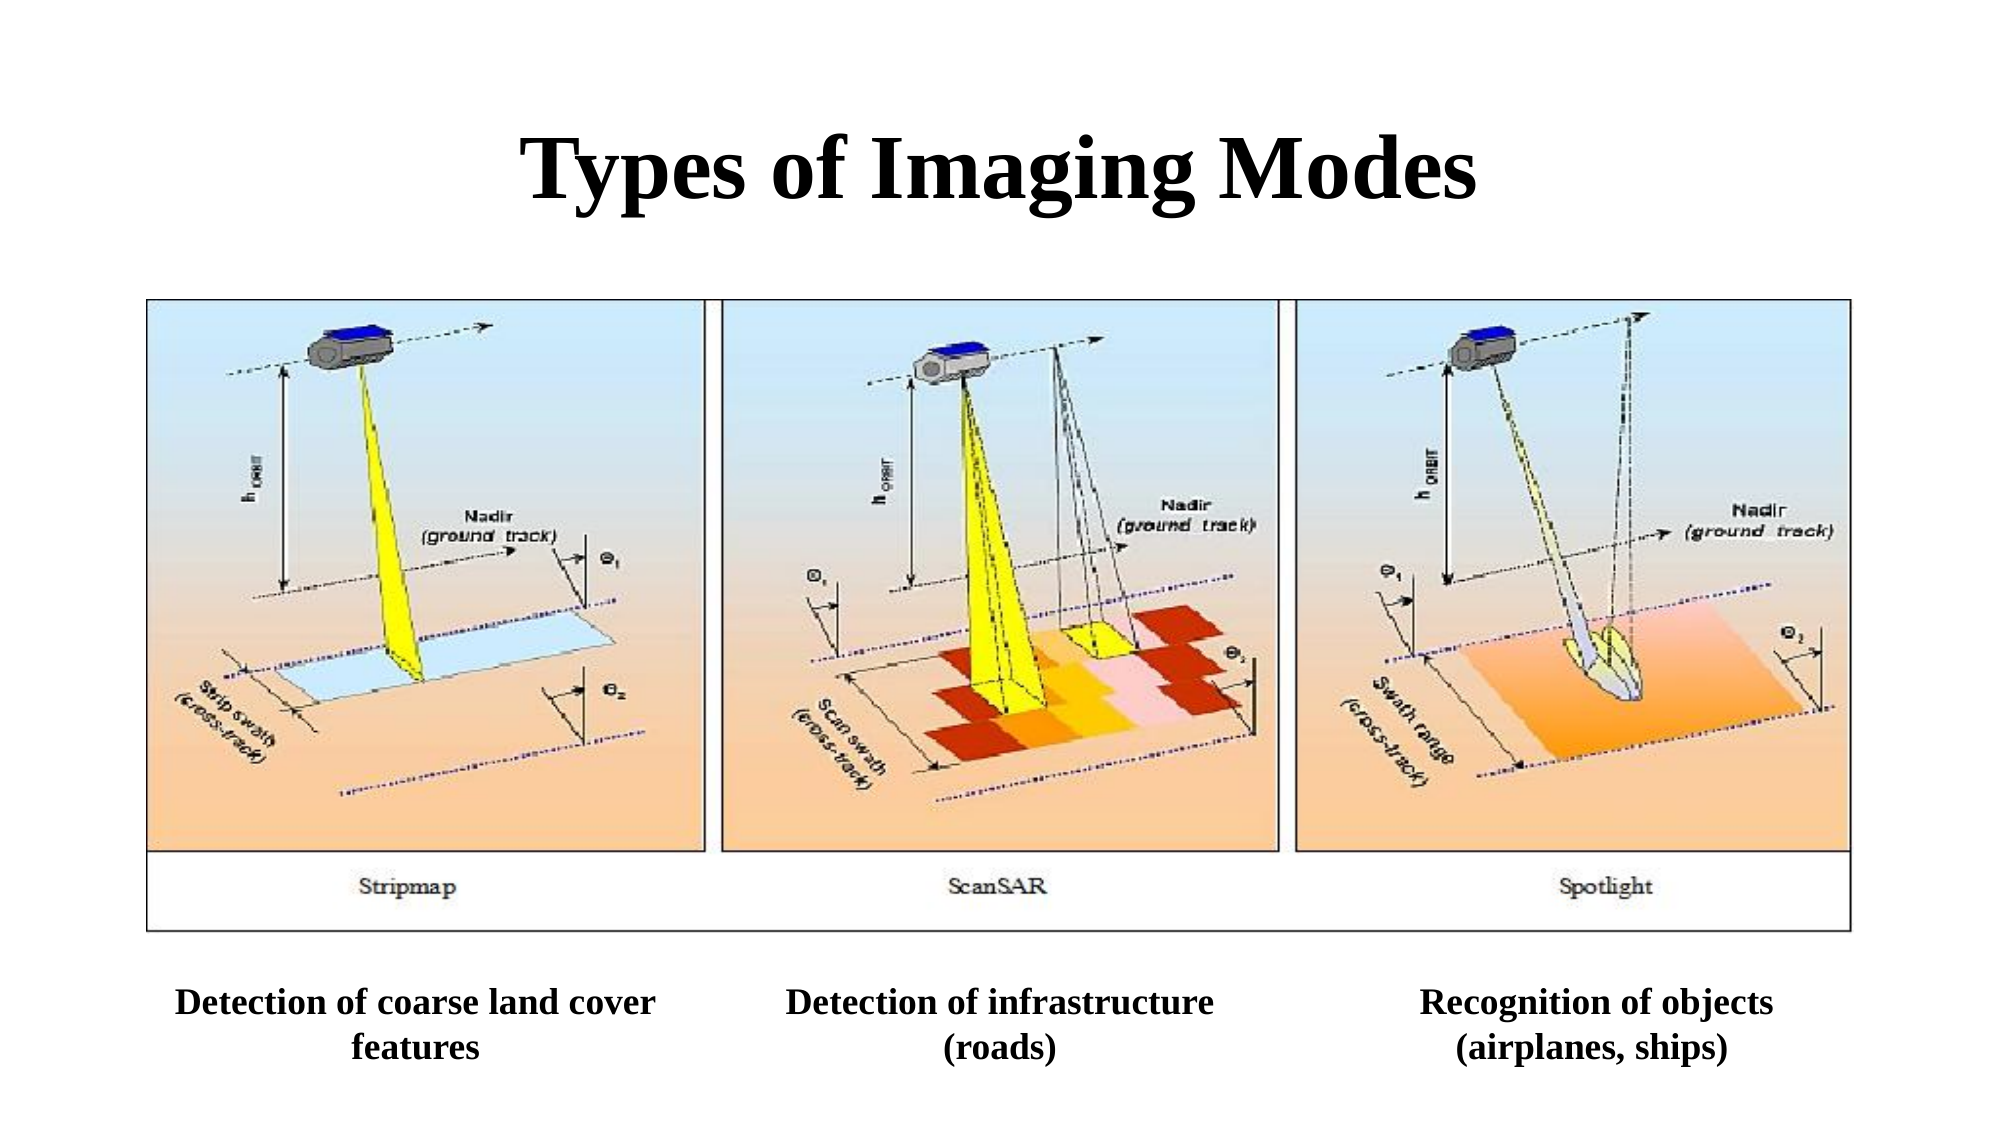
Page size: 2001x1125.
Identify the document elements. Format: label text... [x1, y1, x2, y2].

text_box Detection of infrastructure (roads) [743, 969, 1257, 1075]
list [146, 299, 1854, 934]
title Types of Imaging Modes [137, 59, 1863, 278]
text_box Recognition of objects (airplanes, ships) [1340, 969, 1854, 1075]
text_box Detection of coarse land cover features [146, 969, 685, 1075]
